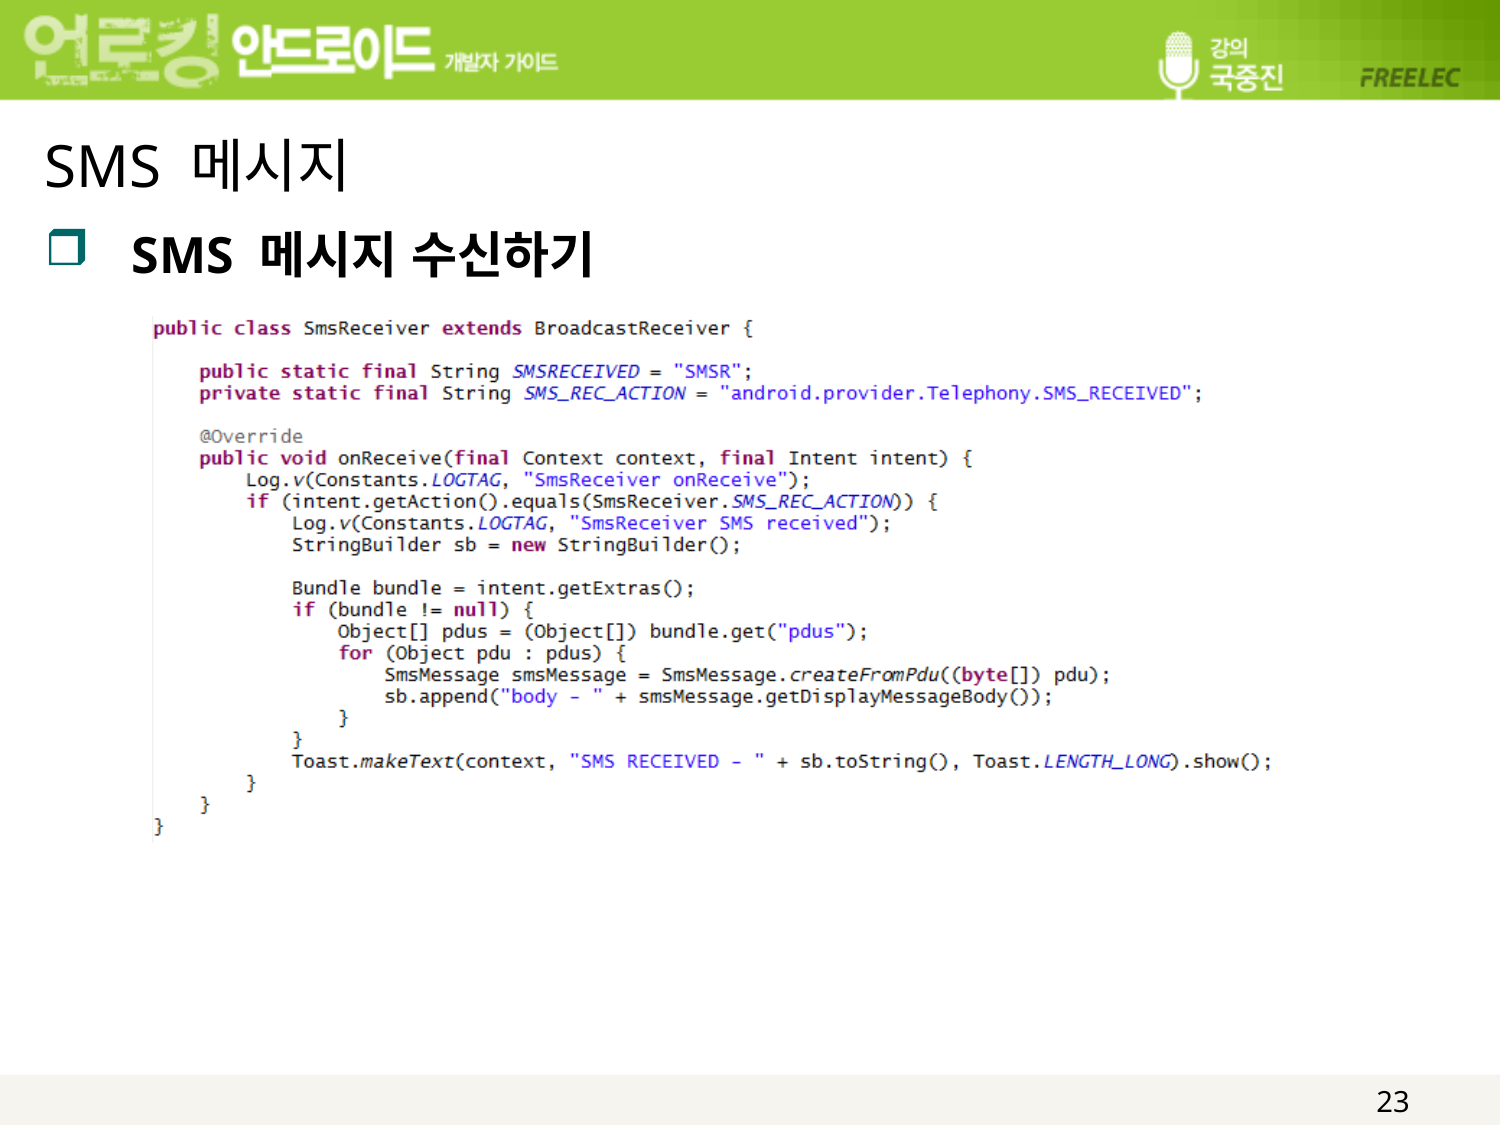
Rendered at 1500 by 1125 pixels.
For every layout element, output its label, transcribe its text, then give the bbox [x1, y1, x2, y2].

title SMS 메시지 [29, 128, 1460, 200]
slide_number 23 [1074, 1075, 1426, 1121]
picture [0, 0, 1500, 1074]
list SMS 메시지 수신하기 [29, 215, 1448, 1067]
